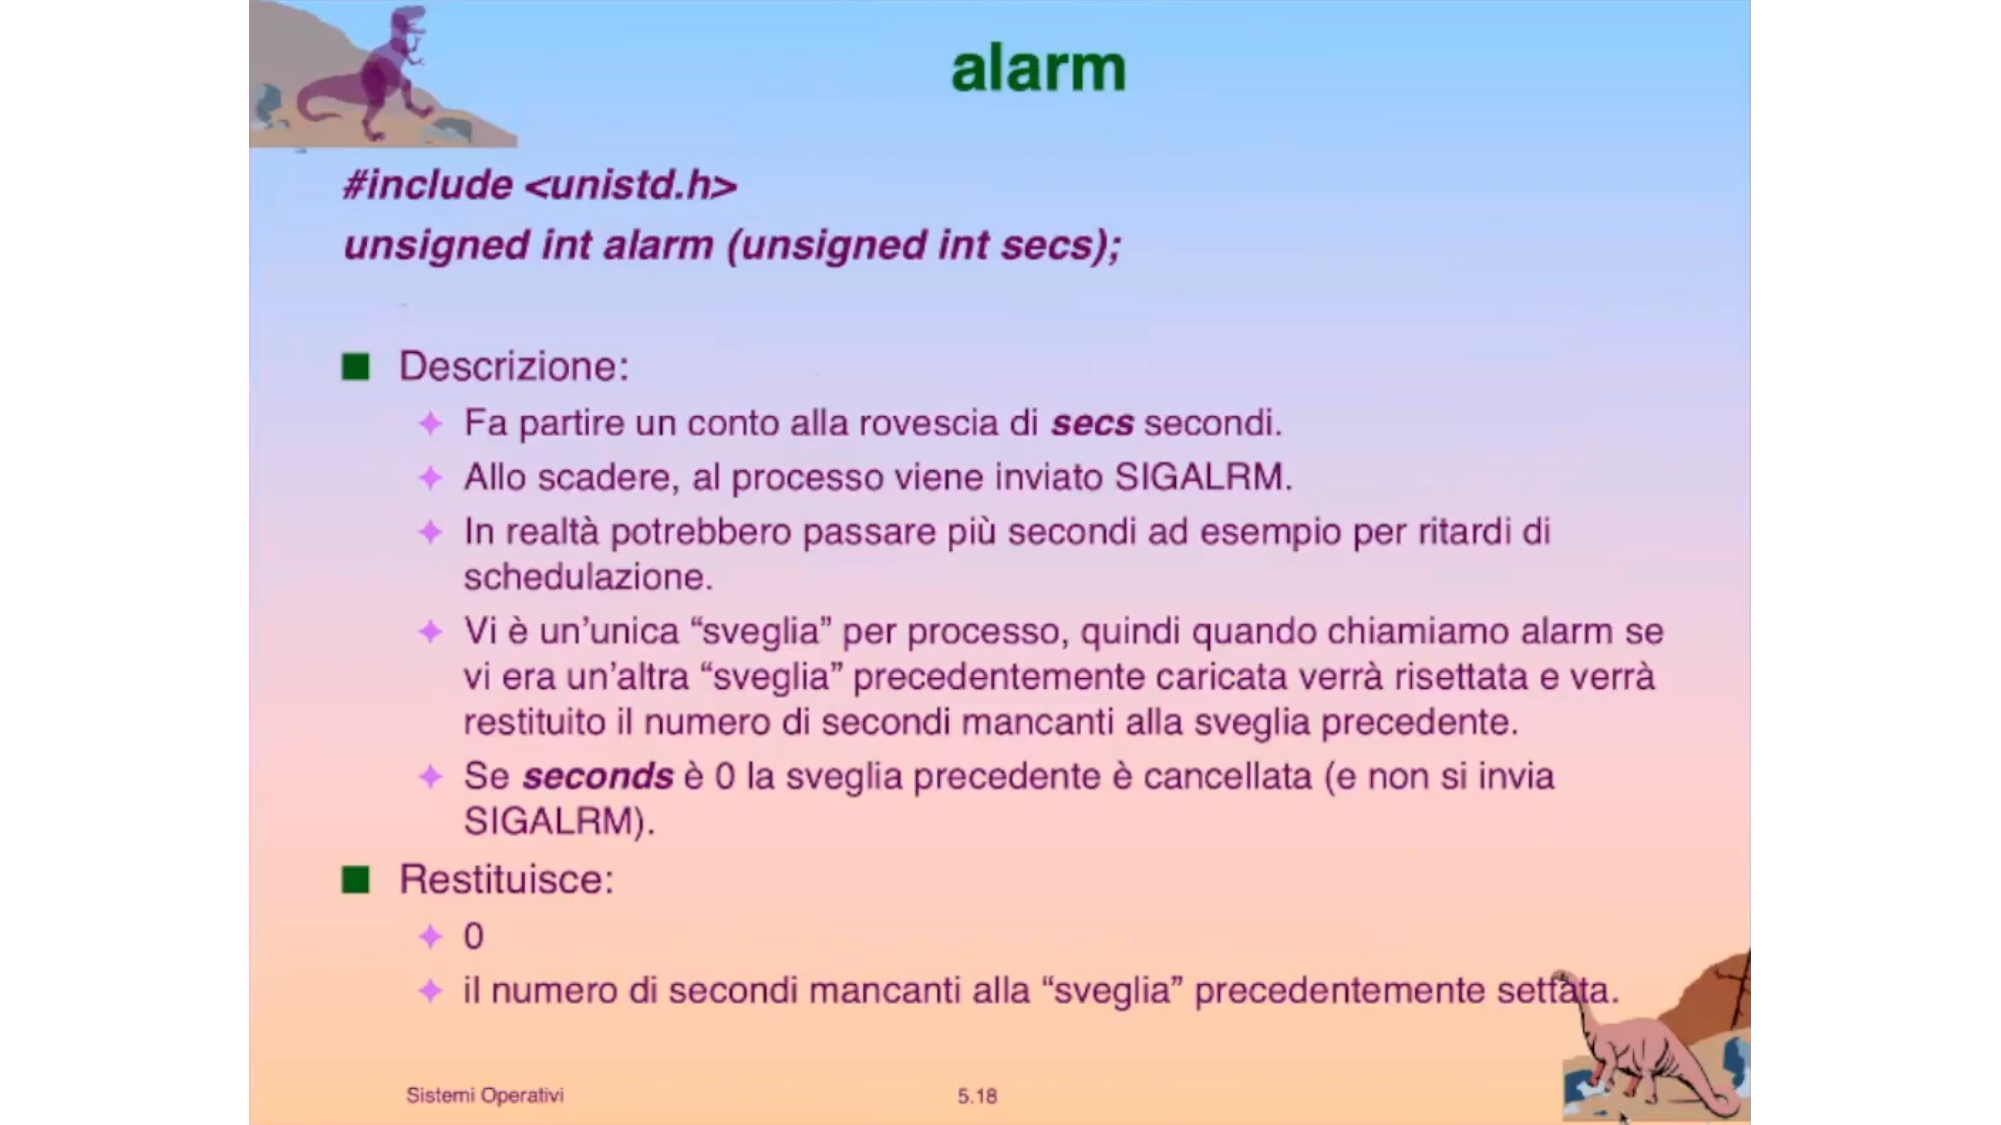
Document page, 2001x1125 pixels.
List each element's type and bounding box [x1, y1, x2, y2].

picture [248, 0, 1751, 1125]
